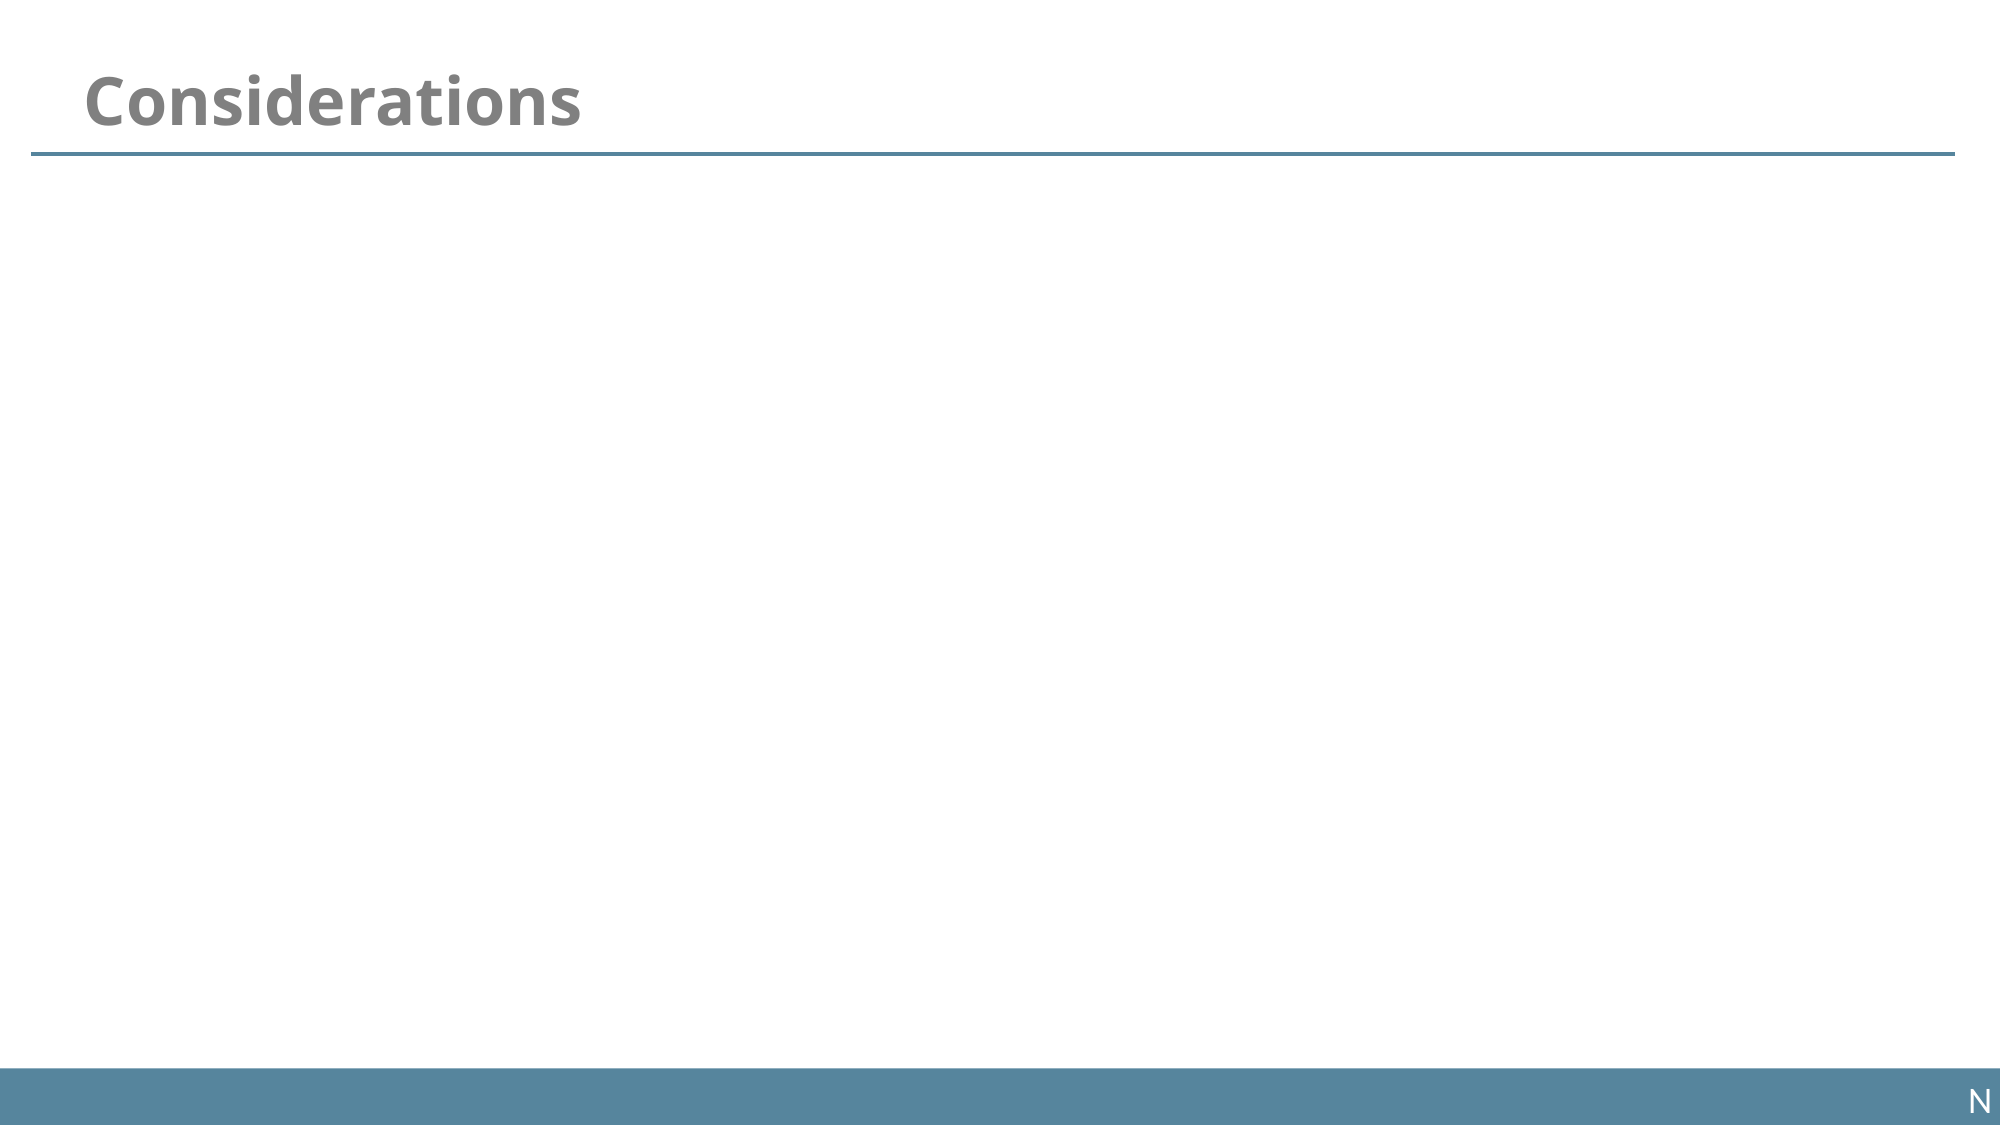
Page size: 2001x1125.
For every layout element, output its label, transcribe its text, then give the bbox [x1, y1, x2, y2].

text_box N [0, 1067, 2000, 1125]
text_box Considerations [68, 51, 1956, 146]
